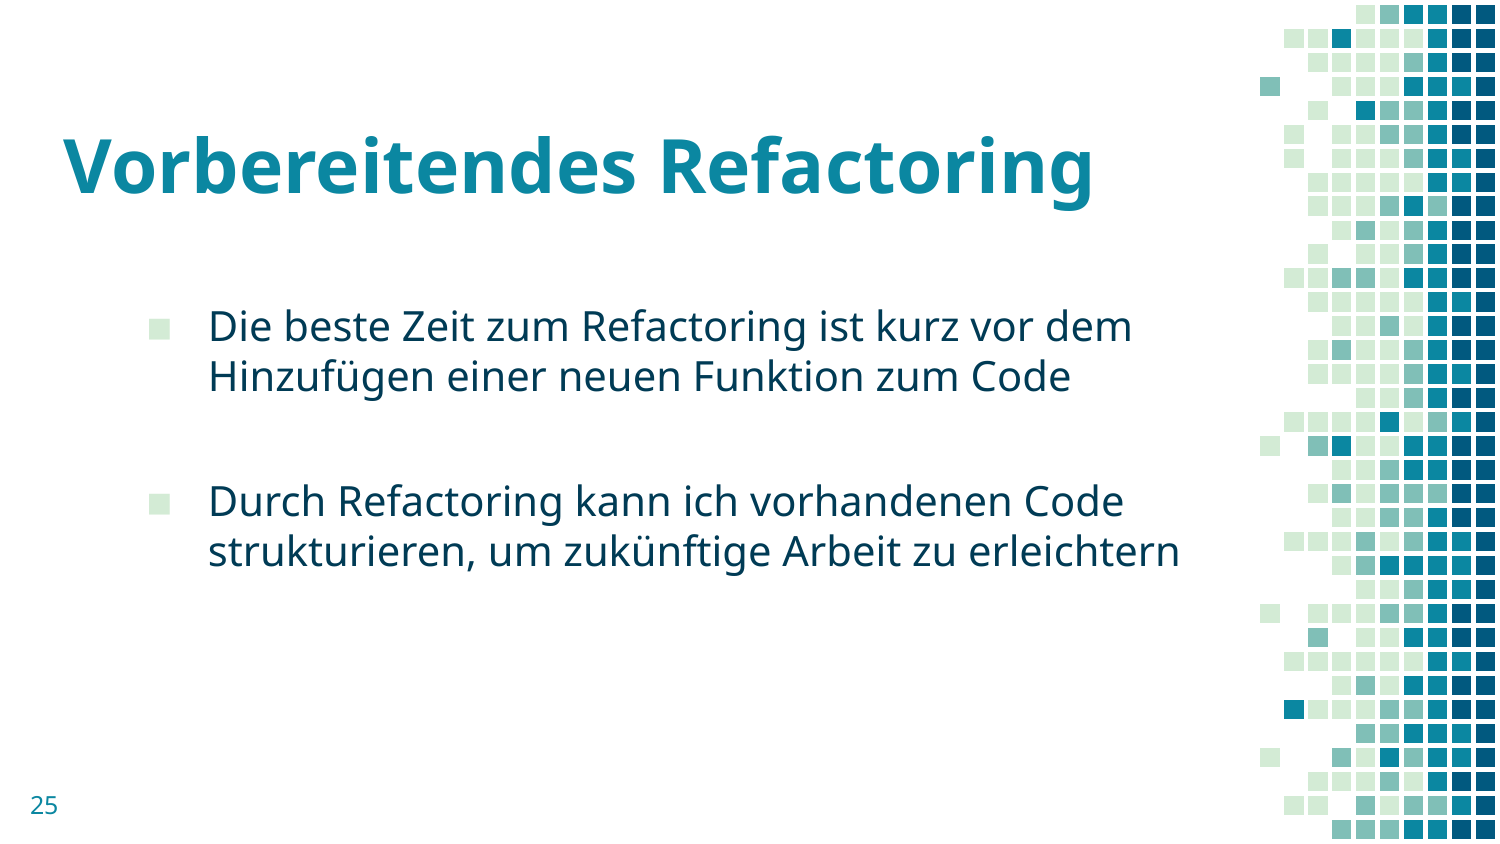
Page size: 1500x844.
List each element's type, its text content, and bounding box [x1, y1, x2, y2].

list Die beste Zeit zum Refactoring ist kurz vor dem Hinzufügen einer neuen Funktion zum Code Durch Refactoring kann ich vorhandenen Code strukturieren, um zukünftige Arbeit zu erleichtern [117, 284, 1227, 774]
slide_number 25 [15, 774, 105, 839]
title Vorbereitendes Refactoring [49, 20, 1159, 224]
